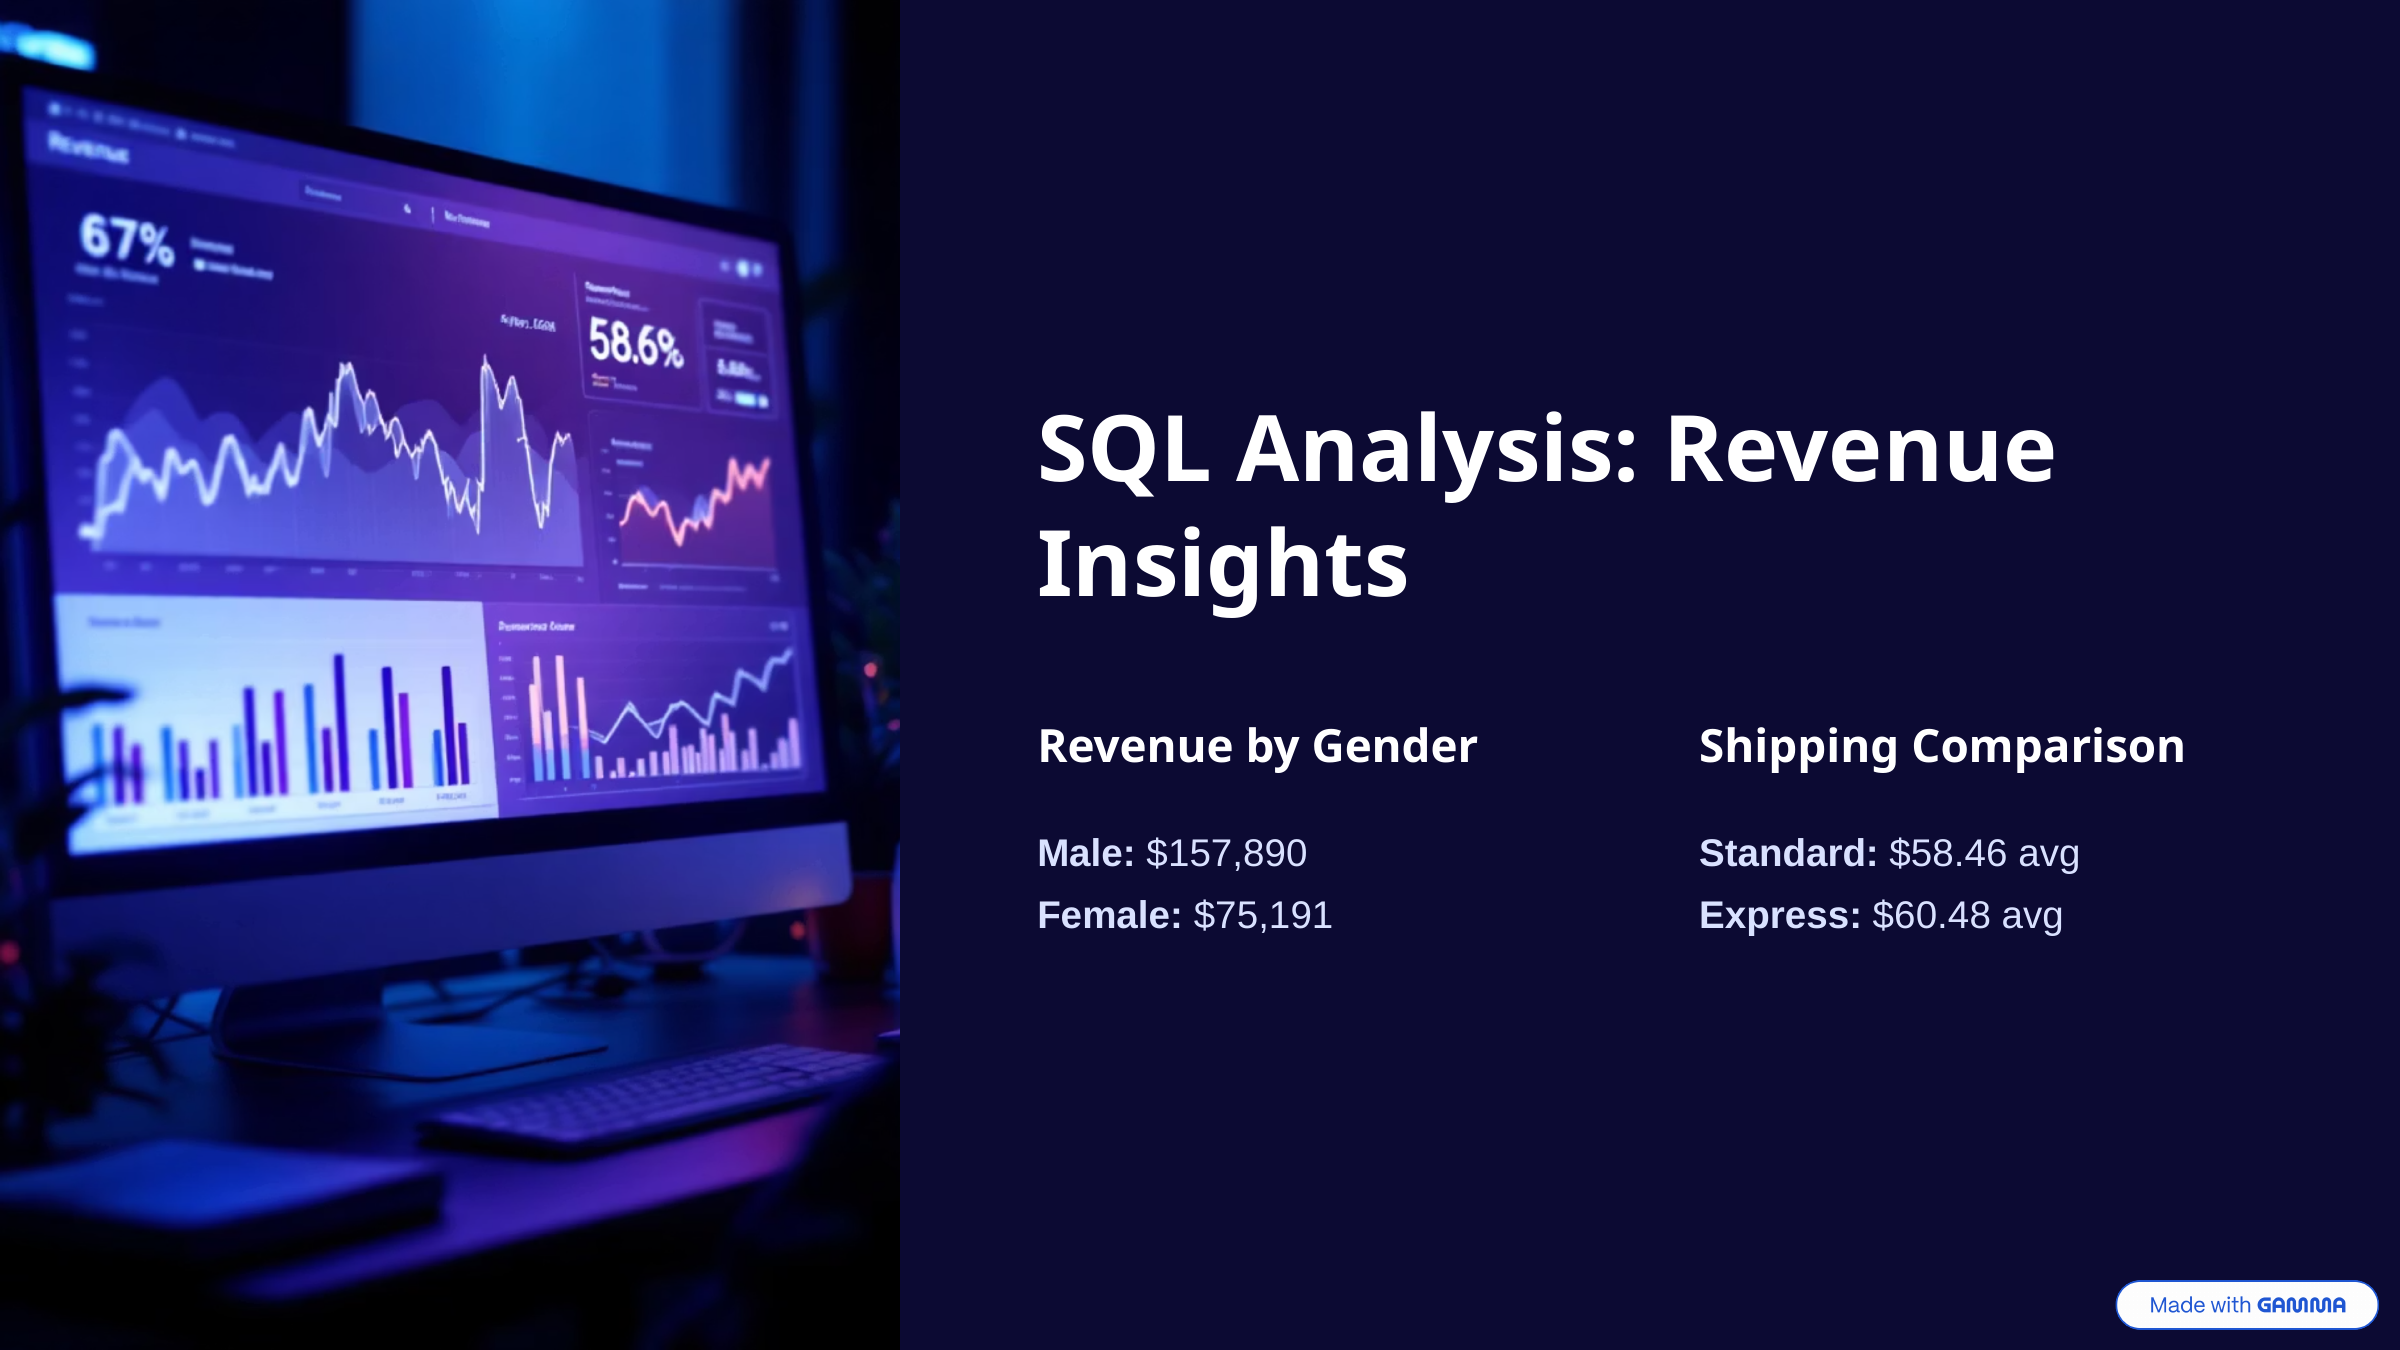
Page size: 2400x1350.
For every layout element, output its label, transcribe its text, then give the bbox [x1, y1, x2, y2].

text_box Male: $157,890 Female: $75,191 [1037, 811, 1602, 951]
picture [0, 0, 900, 1350]
text_box Revenue by Gender [1037, 714, 1536, 773]
text_box SQL Analysis: Revenue Insights [1037, 385, 2263, 617]
text_box Standard: $58.46 avg Express: $60.48 avg [1699, 811, 2264, 951]
text_box Shipping Comparison [1699, 714, 2243, 773]
picture [2106, 1271, 2389, 1339]
